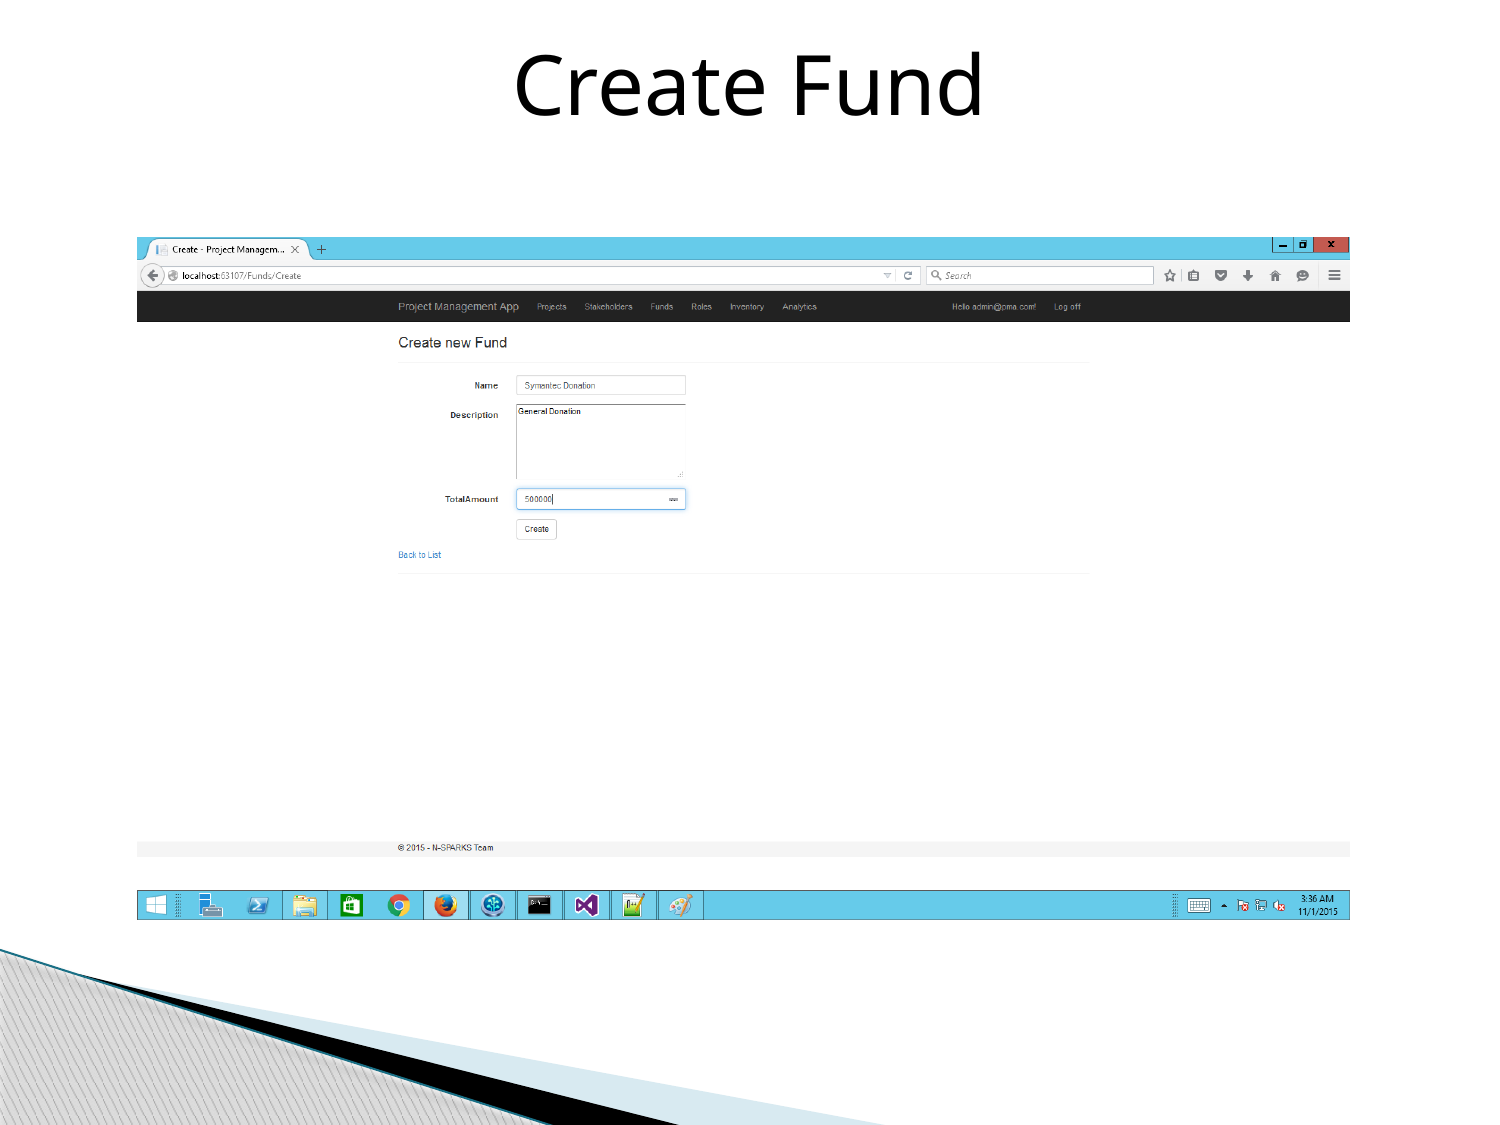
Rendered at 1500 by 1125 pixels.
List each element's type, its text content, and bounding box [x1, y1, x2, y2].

picture [137, 237, 1351, 920]
text_box Create Fund [0, 24, 1500, 140]
